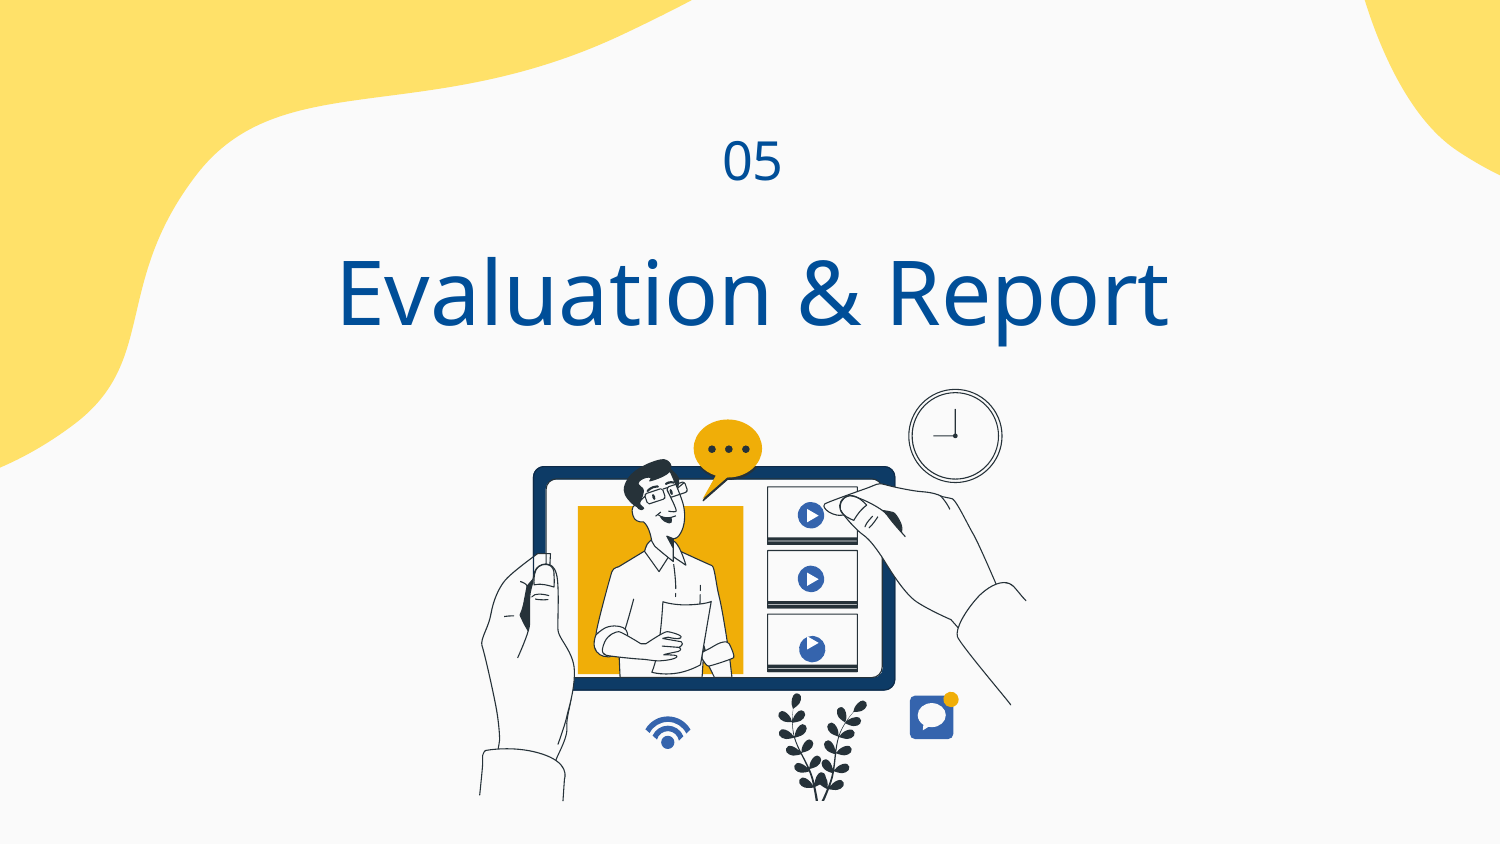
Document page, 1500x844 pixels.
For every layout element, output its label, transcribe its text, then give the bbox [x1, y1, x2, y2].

text_box [1364, 0, 1500, 176]
title 05 [416, 111, 1090, 207]
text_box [478, 388, 1028, 802]
title Evaluation & Report [159, 211, 1347, 359]
